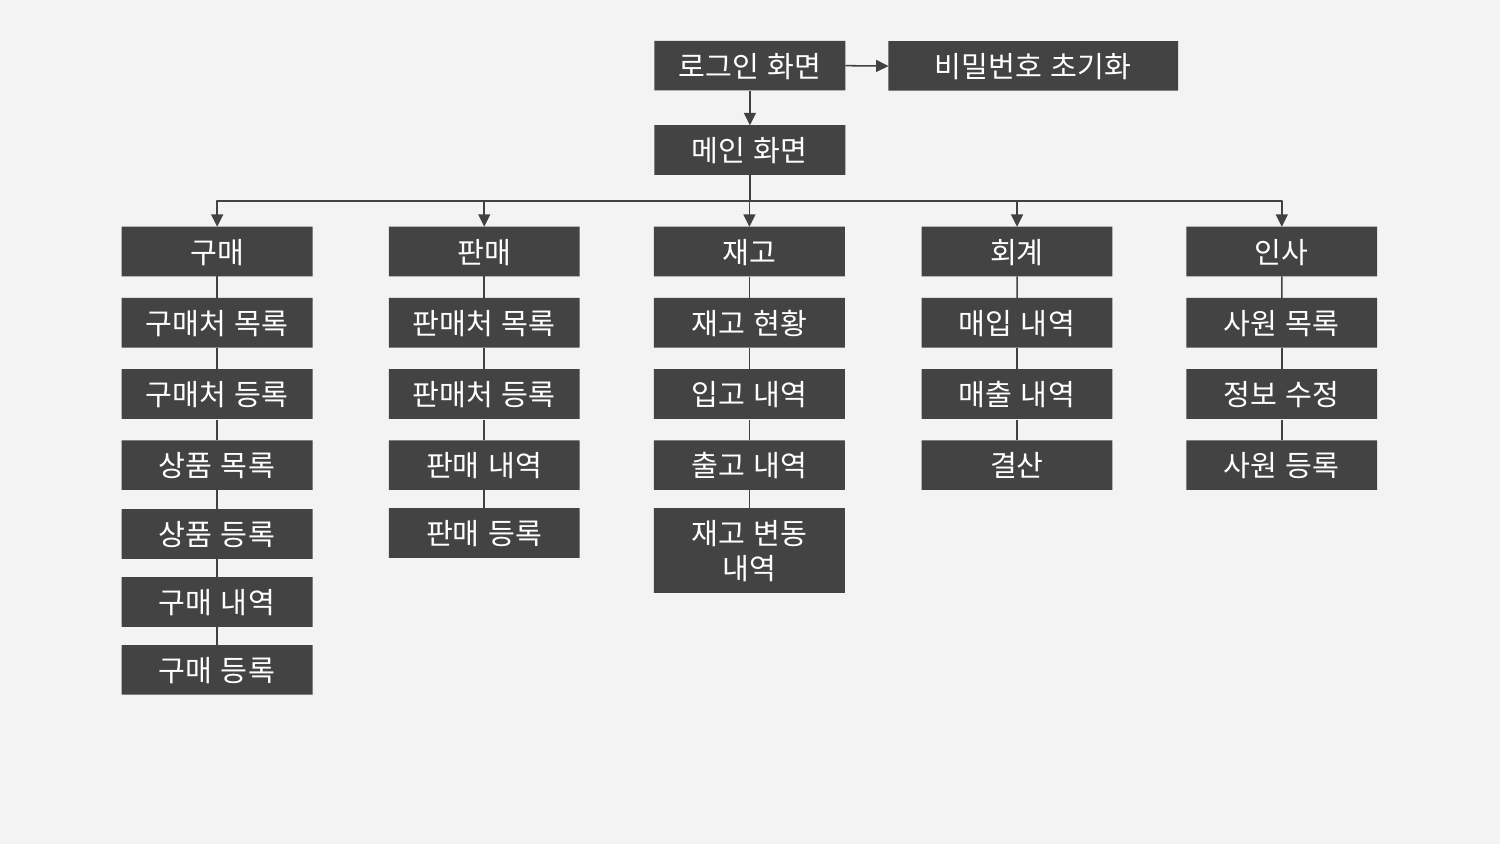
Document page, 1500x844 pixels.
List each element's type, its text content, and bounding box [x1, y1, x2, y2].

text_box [857, 67, 910, 335]
text_box 판매 등록 [388, 508, 580, 558]
text_box 재고 변동 내역 [653, 508, 845, 593]
text_box 구매처 목록 [121, 297, 313, 348]
text_box 상품 목록 [121, 440, 313, 490]
text_box 입고 내역 [653, 369, 845, 419]
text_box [457, 0, 510, 468]
text_box 판매 [388, 226, 452, 277]
text_box 판매처 등록 [516, 369, 580, 419]
text_box 정보 수정 [1186, 369, 1378, 419]
text_box 매입 내역 [921, 297, 985, 348]
text_box 판매 [516, 226, 580, 277]
text_box 사원 목록 [1186, 297, 1378, 348]
text_box 판매처 등록 [388, 369, 452, 419]
text_box 구매처 등록 [121, 369, 313, 419]
text_box 구매 [121, 226, 313, 277]
text_box 회계 [1046, 226, 1113, 277]
text_box 메인 화면 [654, 125, 846, 175]
text_box 재고 [653, 226, 845, 277]
text_box 판매처 목록 [516, 297, 580, 348]
text_box 로그인 화면 [654, 40, 846, 91]
text_box 인사 [1186, 226, 1378, 277]
text_box 회계 [921, 226, 985, 277]
text_box 사원 등록 [1186, 440, 1378, 490]
text_box 구매 내역 [121, 577, 313, 627]
text_box 판매처 목록 [388, 297, 452, 348]
text_box 결산 [921, 440, 1113, 490]
text_box 구매 등록 [121, 645, 313, 695]
text_box 매입 내역 [1046, 297, 1113, 348]
text_box 매출 내역 [921, 369, 985, 419]
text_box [591, 68, 643, 335]
text_box 판매 내역 [388, 440, 580, 490]
text_box 매출 내역 [1046, 369, 1113, 419]
text_box 출고 내역 [653, 440, 845, 490]
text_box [990, 0, 1042, 468]
text_box 재고 현황 [653, 297, 845, 348]
text_box 비밀번호 초기화 [888, 41, 985, 91]
text_box 상품 등록 [121, 509, 313, 559]
text_box 비밀번호 초기화 [1046, 41, 1179, 91]
